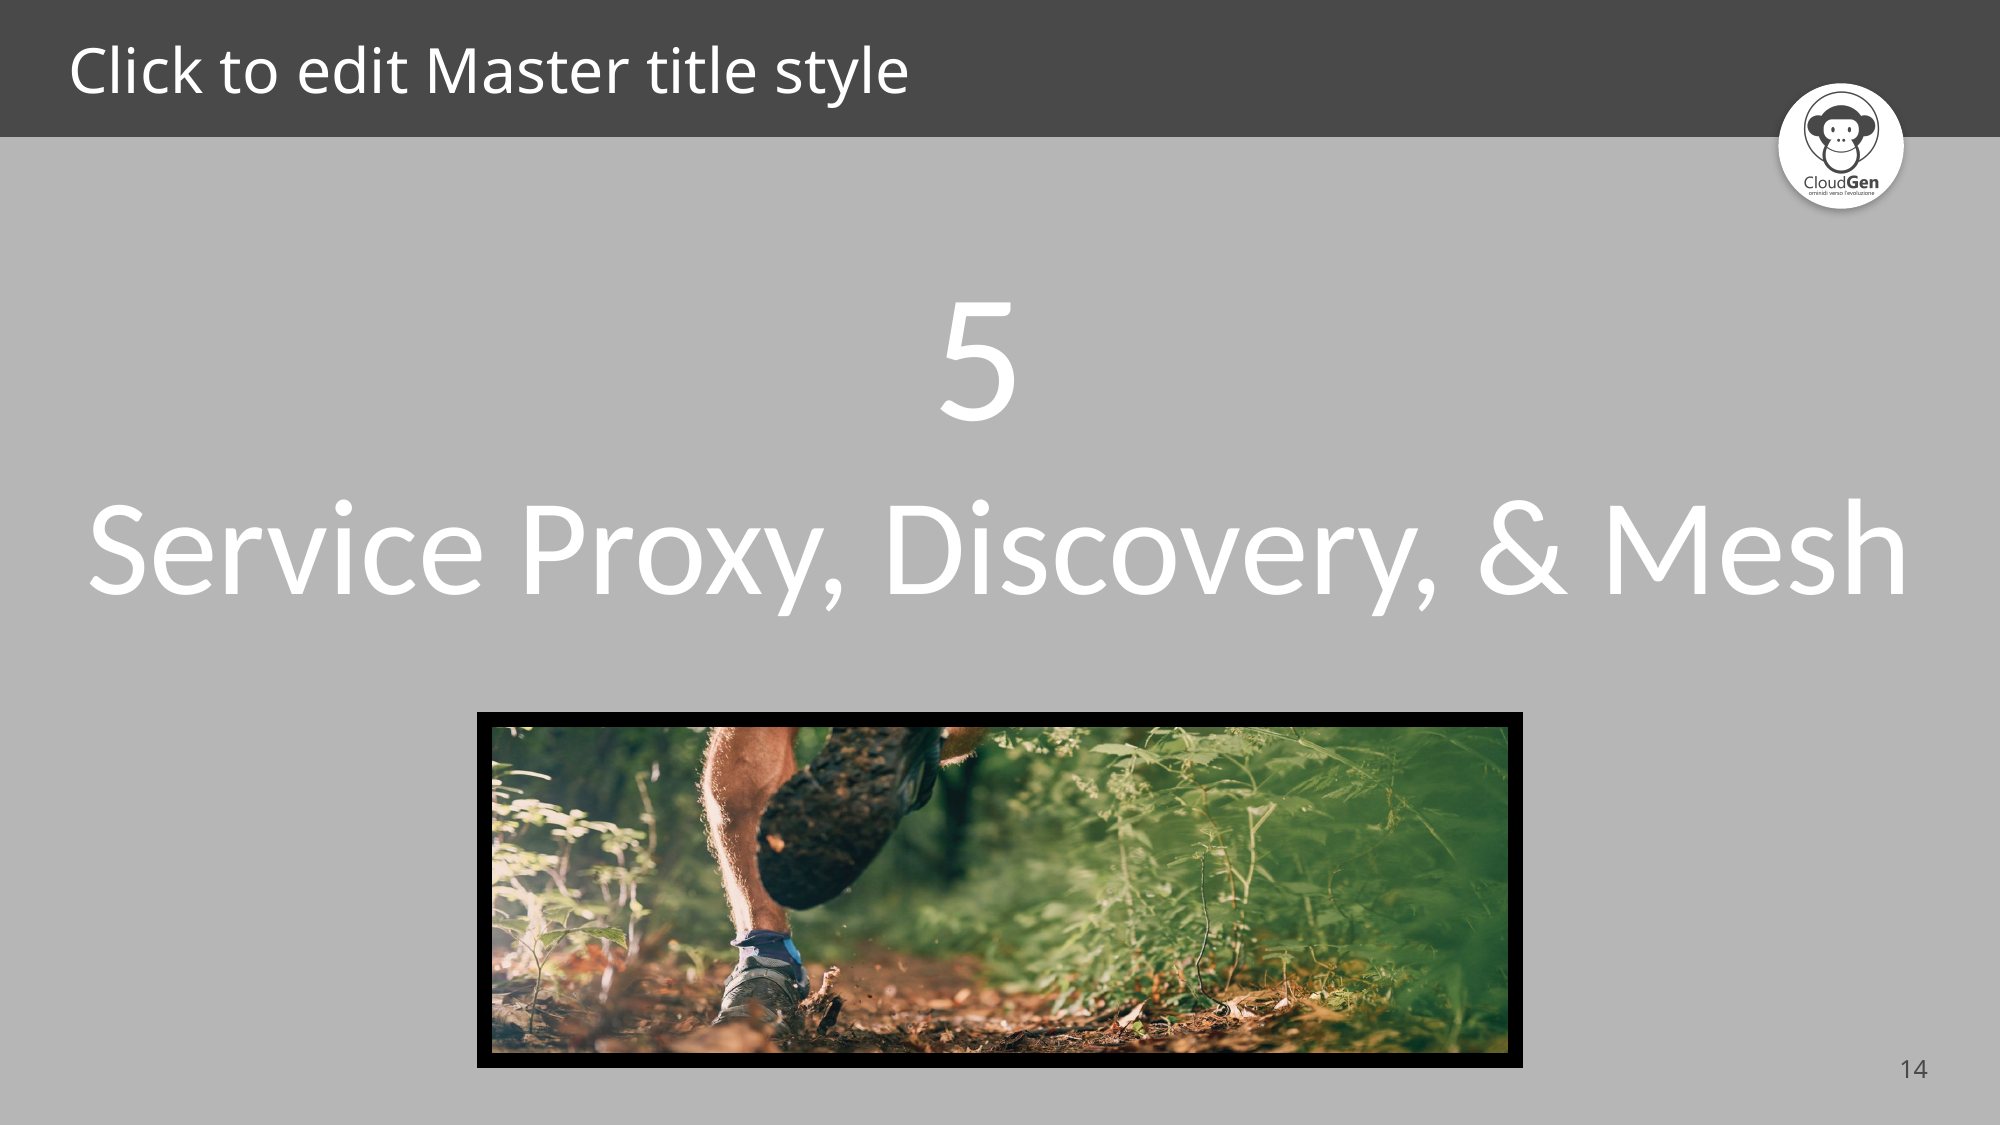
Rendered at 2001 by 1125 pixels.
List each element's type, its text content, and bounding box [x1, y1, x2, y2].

picture [1785, 86, 1897, 197]
picture [491, 726, 1509, 1054]
text_box 5 Service Proxy, Discovery, & Mesh [0, 229, 2000, 629]
